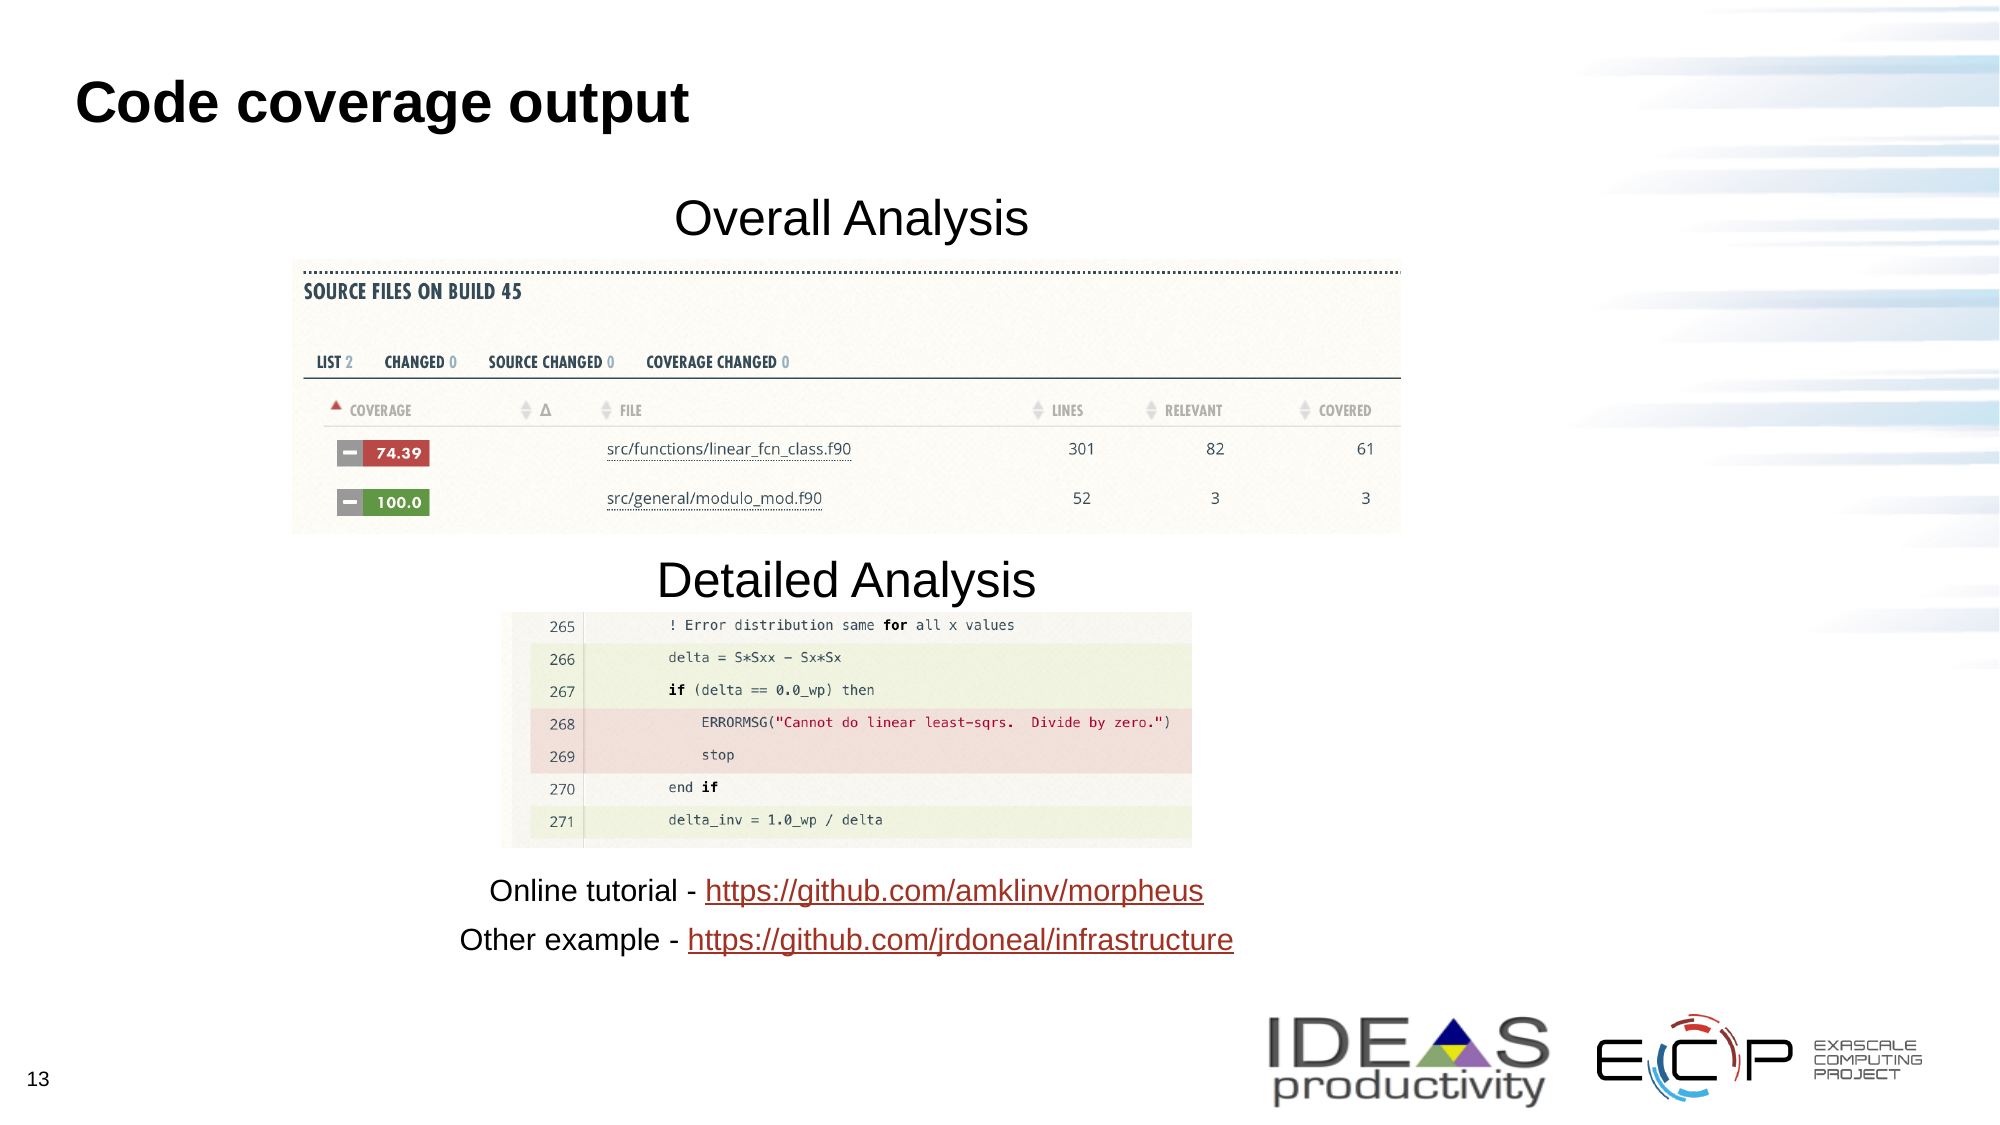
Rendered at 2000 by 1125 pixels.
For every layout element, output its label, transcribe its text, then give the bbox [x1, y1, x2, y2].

text_box Overall Analysis [666, 177, 1038, 253]
picture [1257, 1009, 1560, 1115]
text_box Online tutorial - https://github.com/amklinv/morpheus Other example - https://github.com/jrdoneal/infrastructure [242, 867, 1451, 966]
text_box Detailed Analysis [649, 543, 1045, 610]
picture [1597, 1014, 1922, 1102]
picture [292, 258, 1401, 534]
title Code coverage output [59, 67, 1926, 218]
picture [1531, 0, 2000, 669]
picture [501, 612, 1193, 848]
